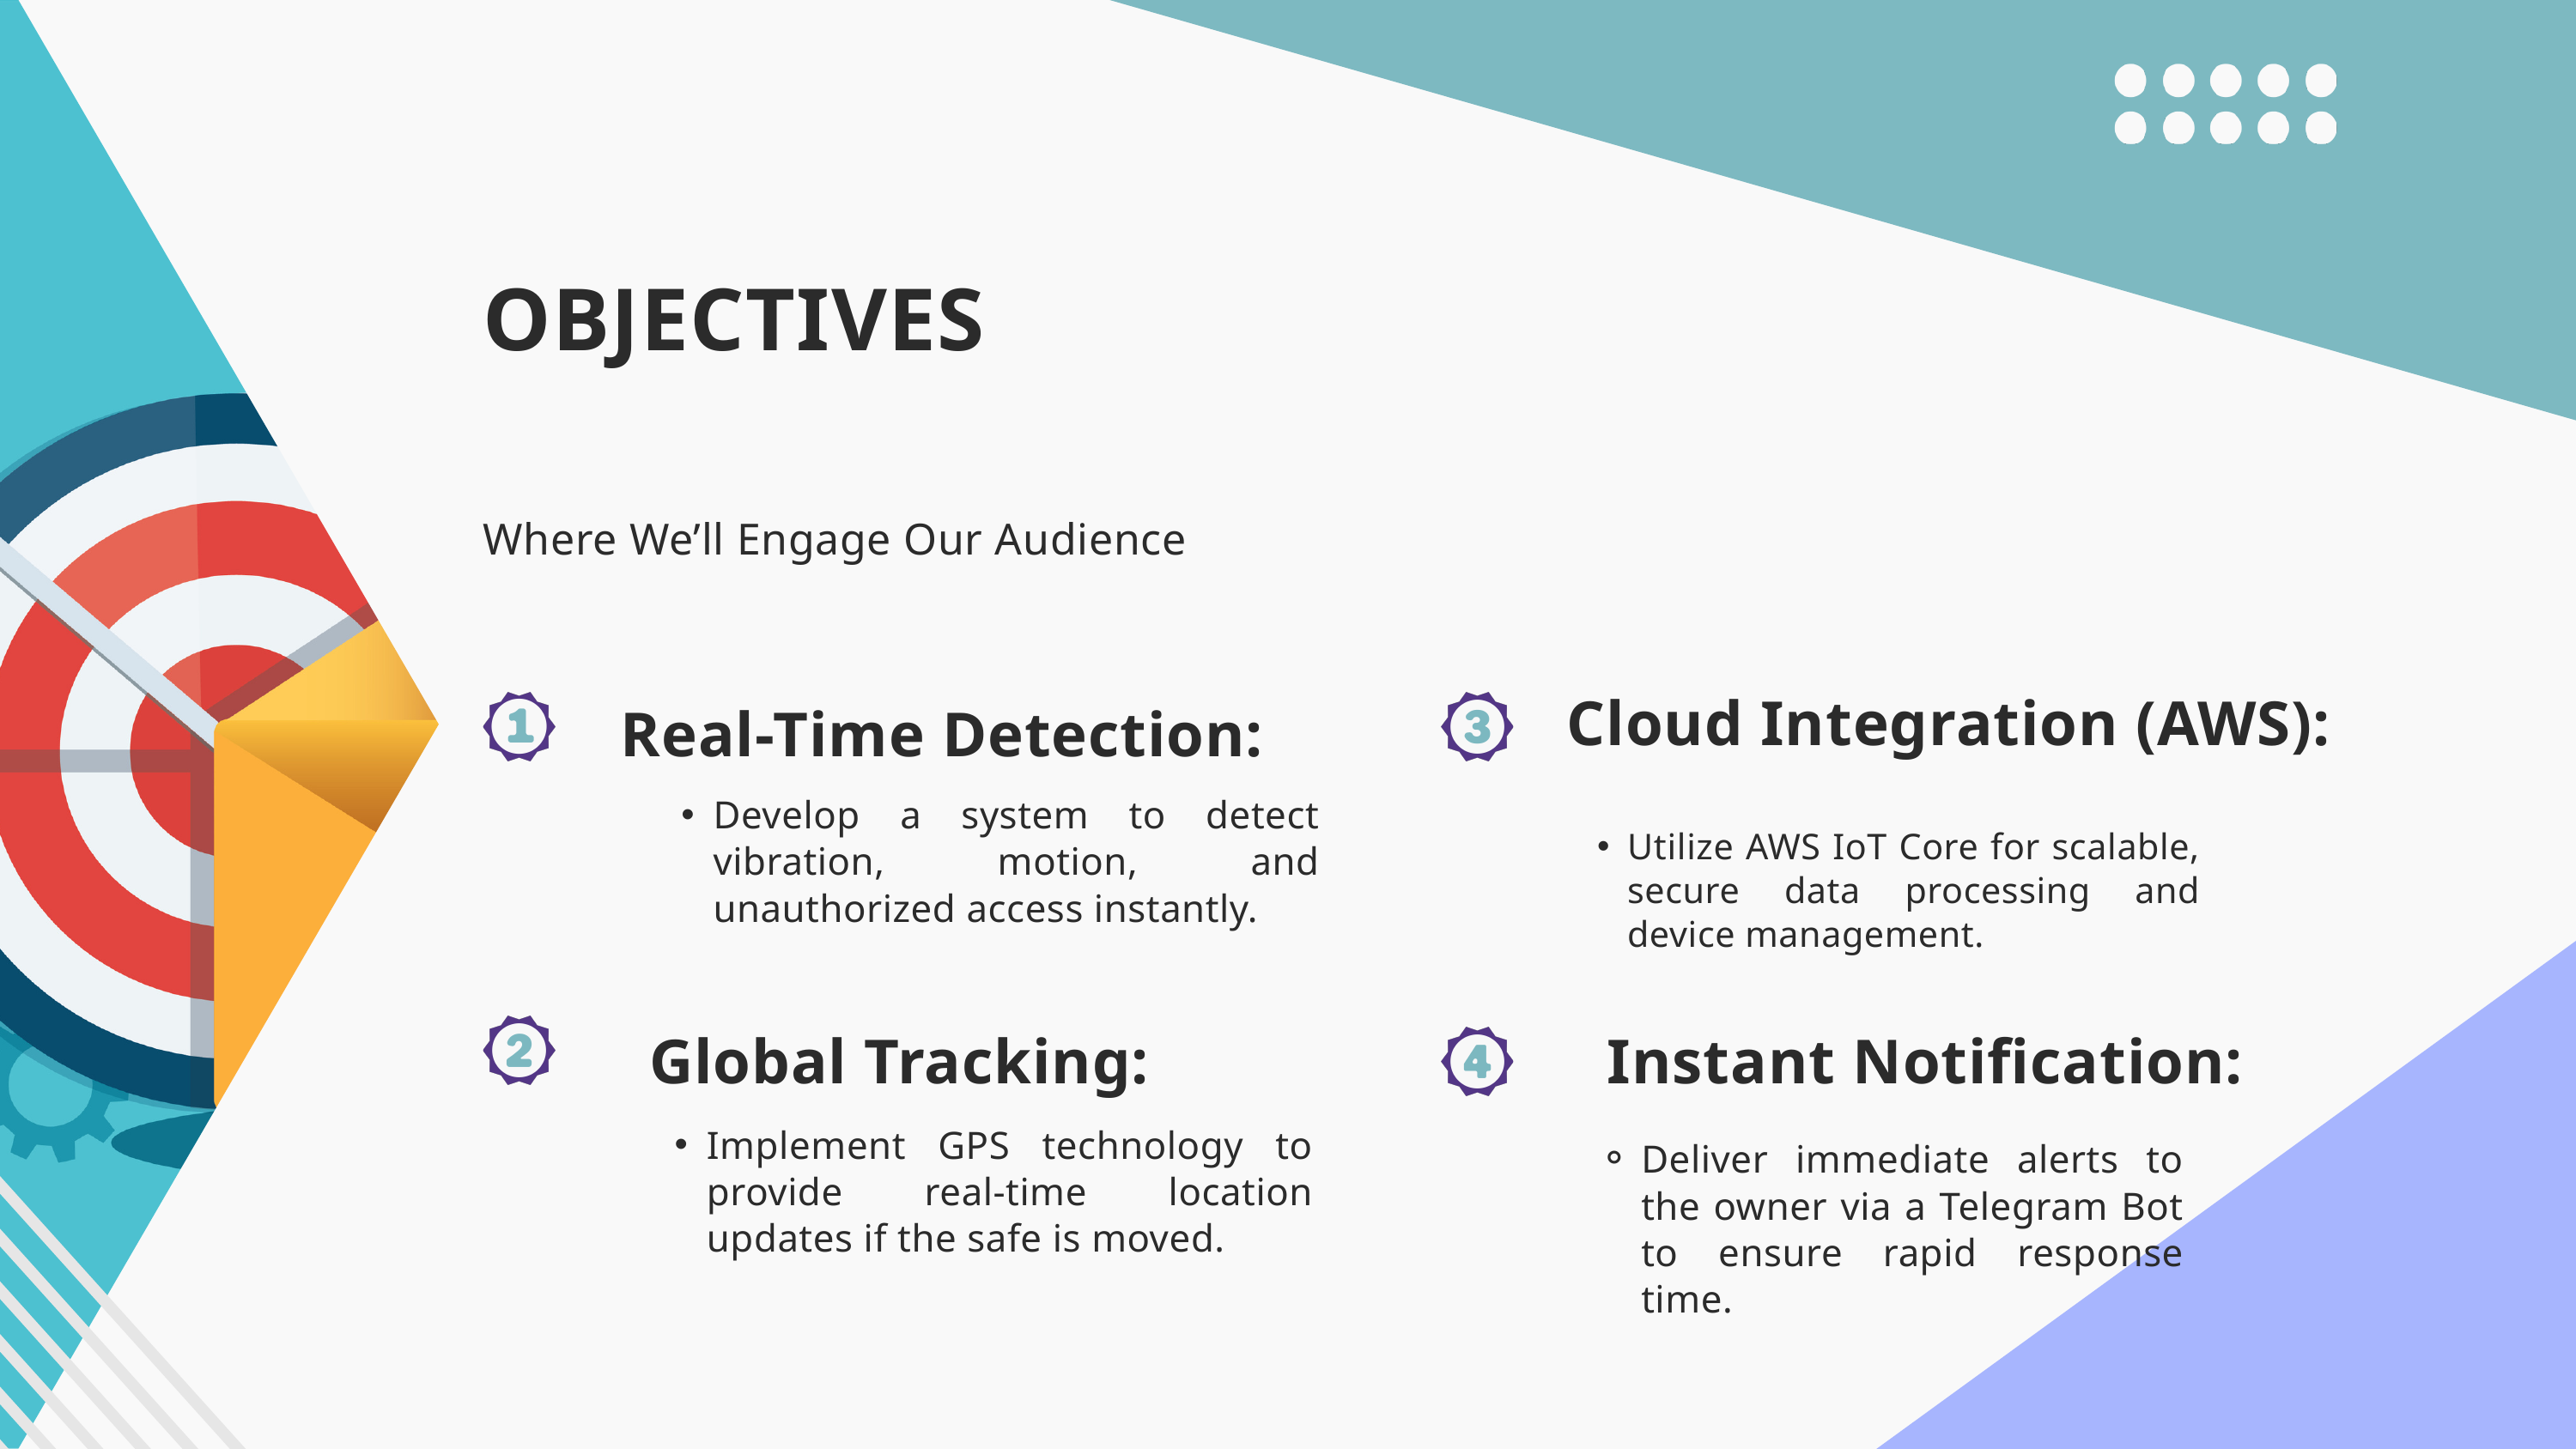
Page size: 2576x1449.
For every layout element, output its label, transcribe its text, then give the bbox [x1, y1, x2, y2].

text_box [1876, 940, 2576, 1449]
text_box Deliver immediate alerts to the owner via a Telegram Bot to ensure rapid response time. [1513, 1134, 2184, 1414]
text_box [1441, 692, 1514, 761]
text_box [0, 0, 440, 1449]
text_box [1441, 1027, 1514, 1097]
text_box Implement GPS technology to provide real-time location updates if the safe is moved. [642, 1119, 1314, 1307]
text_box Develop a system to detect vibration, motion, and unauthorized access instantly. [649, 790, 1321, 977]
text_box [483, 692, 556, 761]
text_box Instant Notification: [1607, 1033, 2279, 1222]
text_box [483, 1016, 556, 1085]
text_box Utilize AWS IoT Core for scalable, secure data processing and device management. [1566, 822, 2201, 1043]
text_box Global Tracking: [649, 1032, 1321, 1160]
text_box [1109, 0, 2576, 421]
text_box Real-Time Detection: [607, 699, 1279, 769]
text_box OBJECTIVES [483, 278, 1288, 368]
text_box Where We’ll Engage Our Audience [483, 510, 1288, 564]
text_box Cloud Integration (AWS): [1566, 694, 2337, 851]
text_box [2114, 64, 2337, 144]
